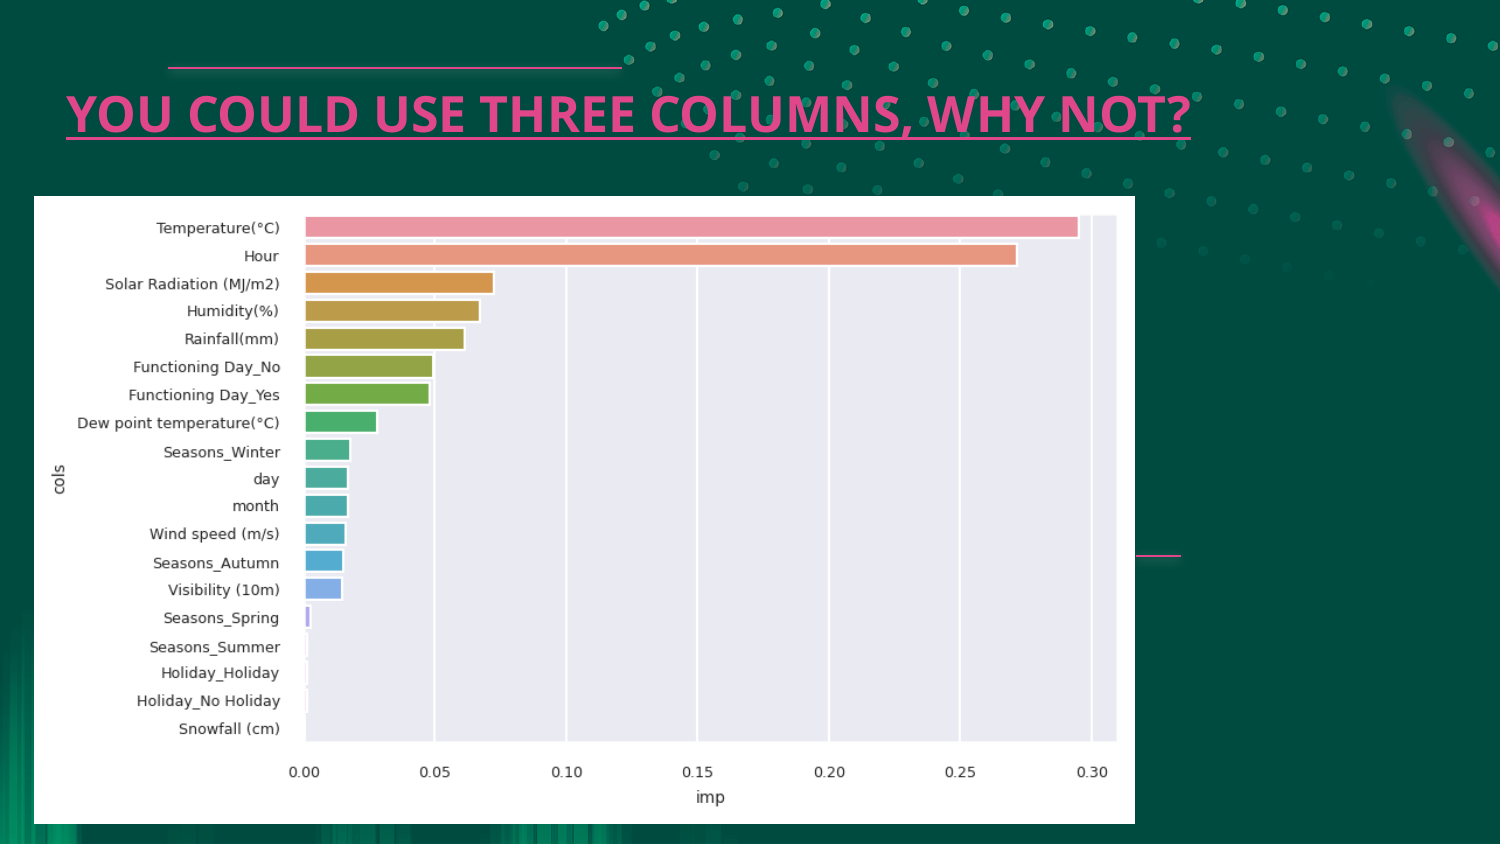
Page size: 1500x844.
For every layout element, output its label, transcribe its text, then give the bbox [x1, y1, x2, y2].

title YOU COULD USE THREE COLUMNS, WHY NOT? [51, 67, 1241, 223]
picture [0, 0, 1500, 844]
